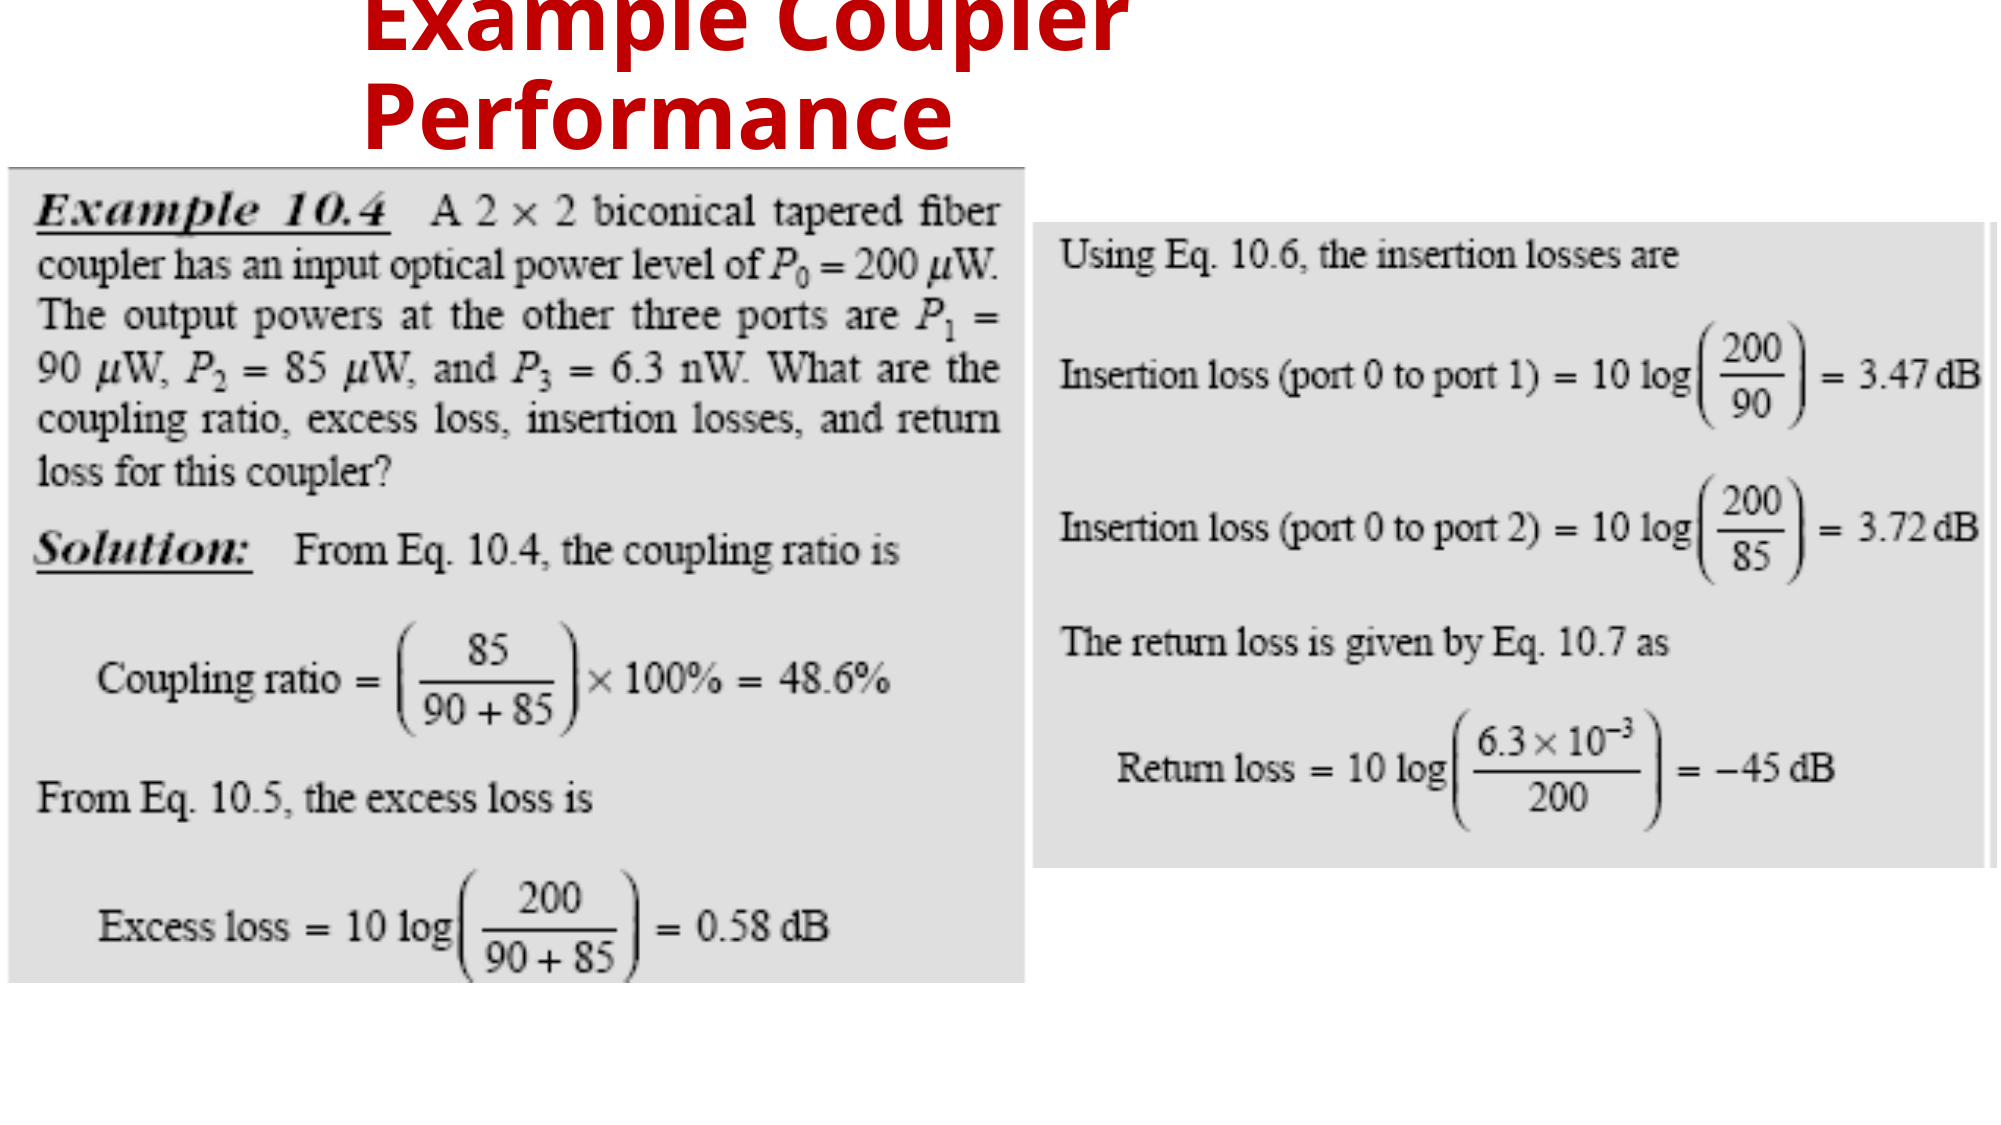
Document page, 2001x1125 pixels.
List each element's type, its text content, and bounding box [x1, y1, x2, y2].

picture [0, 167, 1997, 983]
title Example Coupler Performance [345, 0, 1696, 142]
